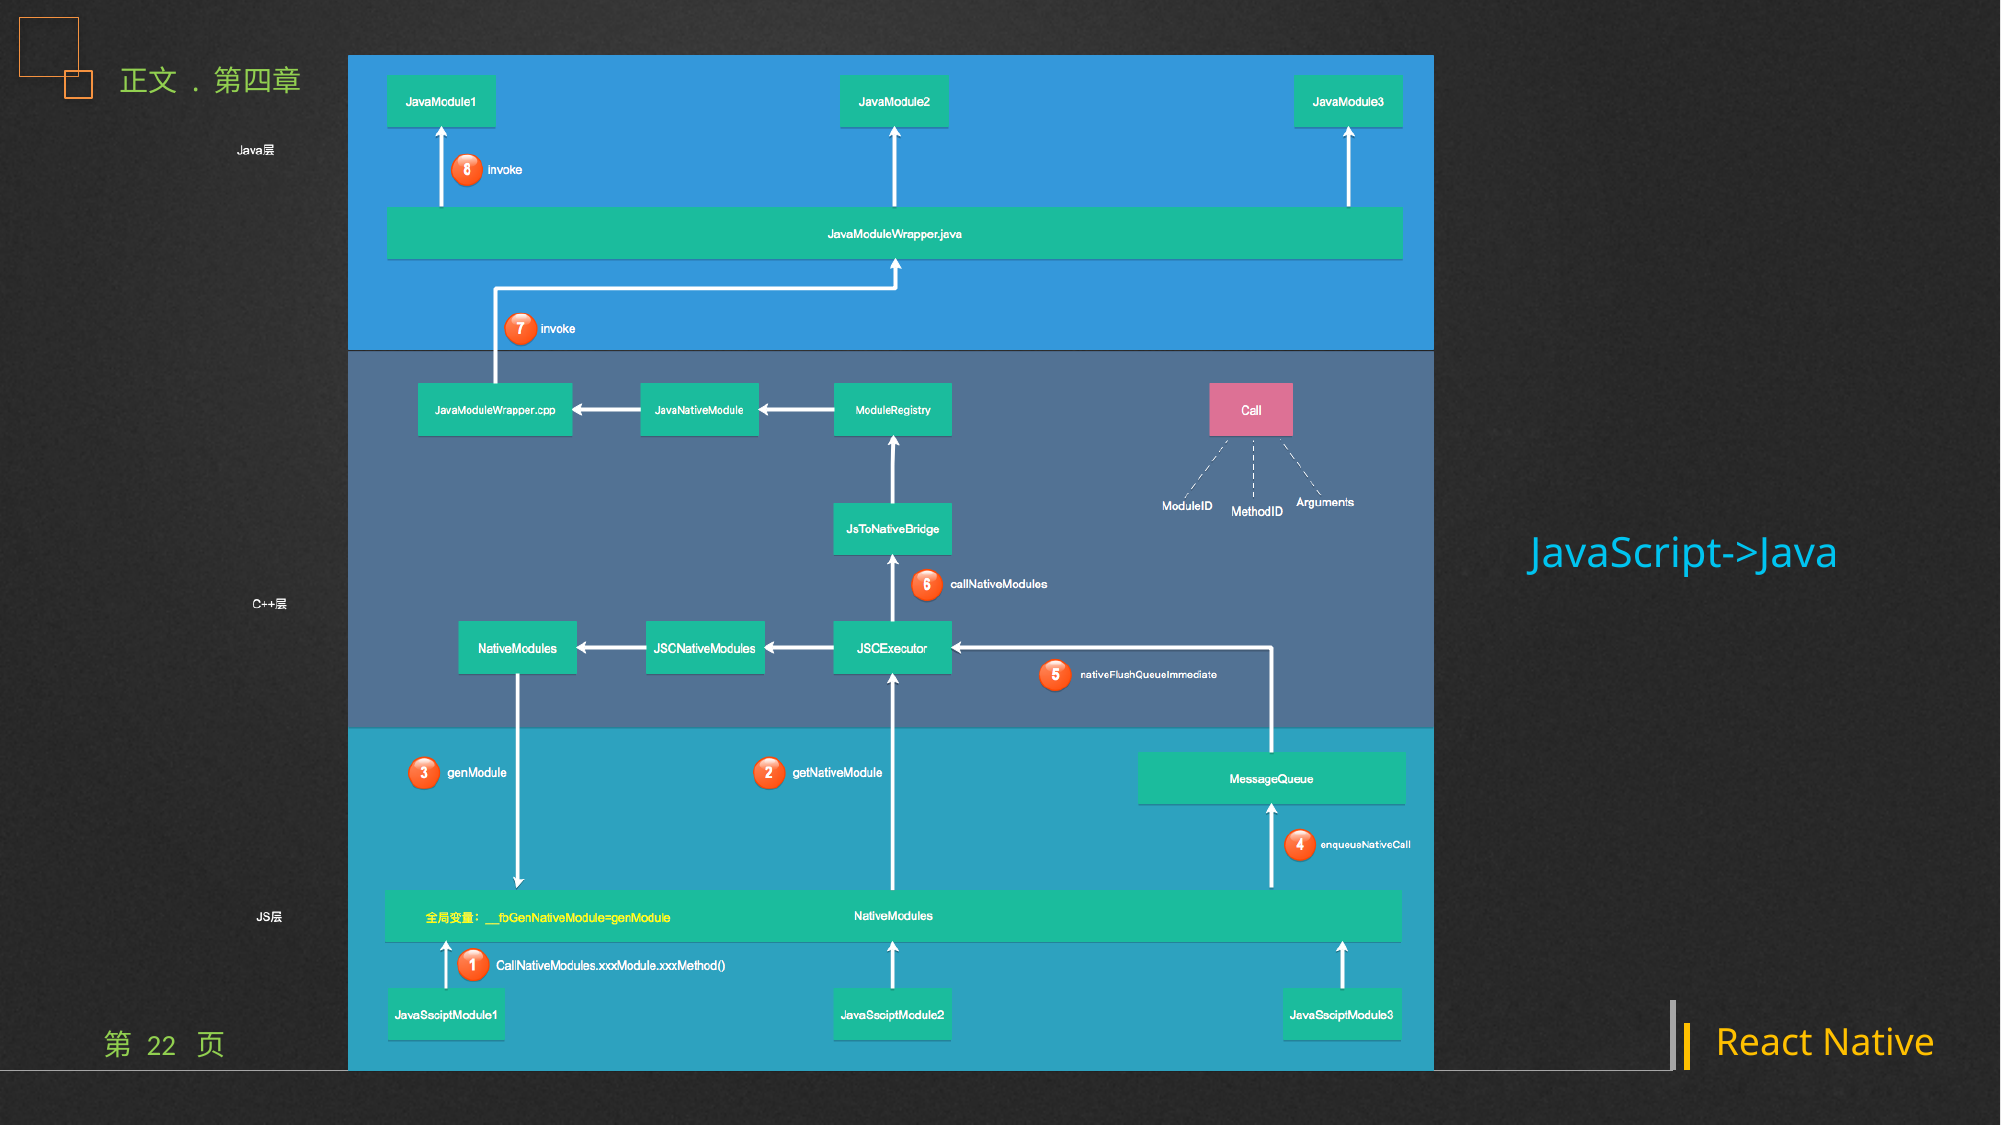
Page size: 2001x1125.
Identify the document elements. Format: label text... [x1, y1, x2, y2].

text_box JavaScript->Java [1515, 518, 1918, 583]
picture [0, 0, 2001, 1125]
